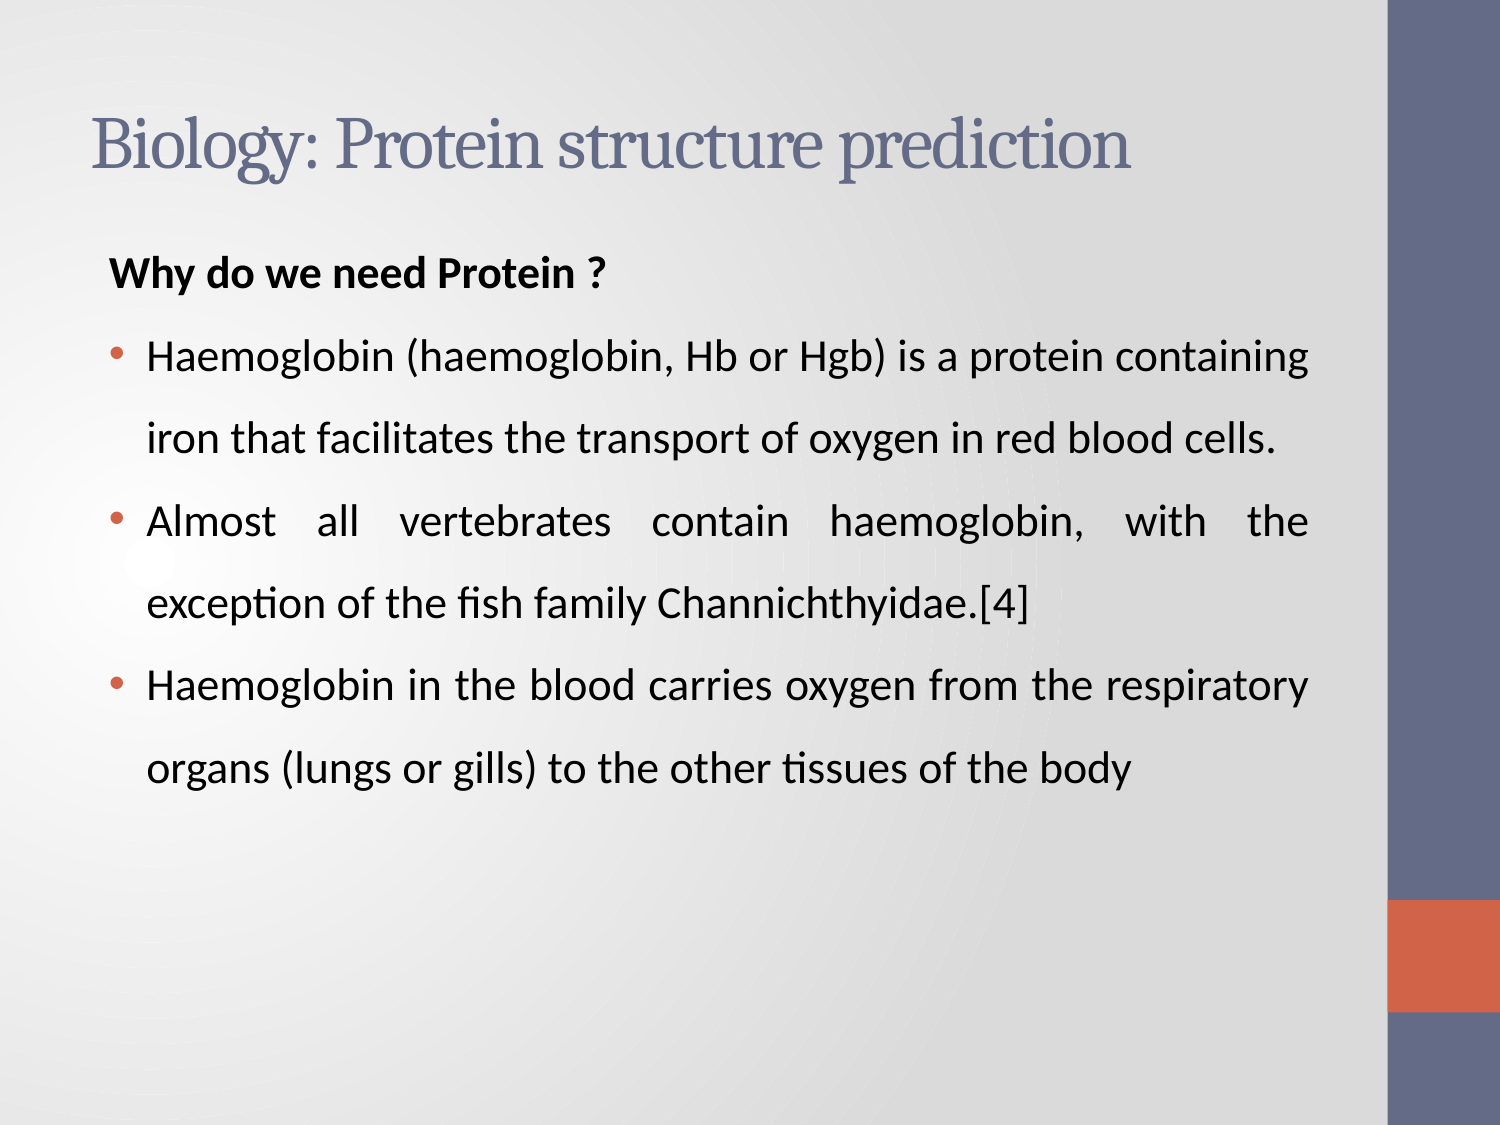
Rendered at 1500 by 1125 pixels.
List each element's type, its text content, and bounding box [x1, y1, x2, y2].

list Why do we need Protein ? Haemoglobin (haemoglobin, Hb or Hgb) is a protein containing iron that facilitates the transport of oxygen in red blood cells. Almost all vertebrates contain haemoglobin, with the exception of the fish family Channichthyidae.[4] Haemoglobin in the blood carries oxygen from the respiratory organs (lungs or gills) to the other tissues of the body [75, 208, 1325, 1050]
title Biology: Protein structure prediction [75, 45, 1325, 208]
